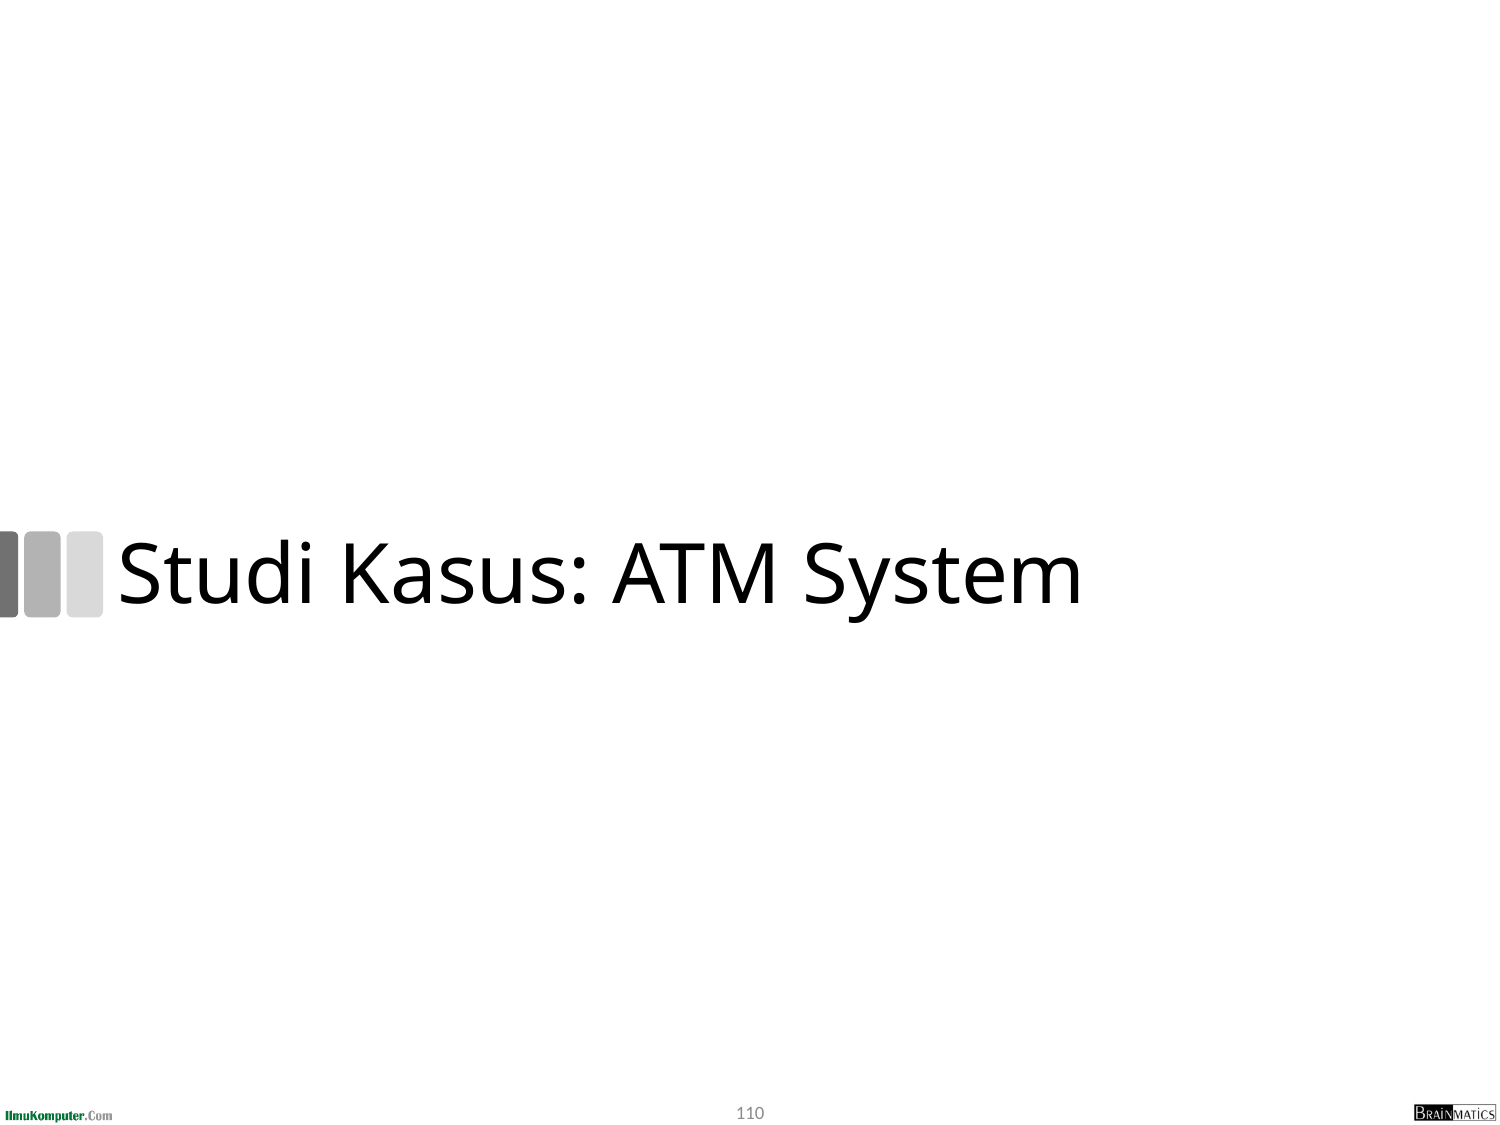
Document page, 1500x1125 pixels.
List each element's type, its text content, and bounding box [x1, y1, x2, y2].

slide_number 110 [581, 1100, 919, 1125]
picture [1412, 1102, 1498, 1123]
picture [4, 1106, 113, 1125]
title Studi Kasus: ATM System [102, 404, 1397, 749]
